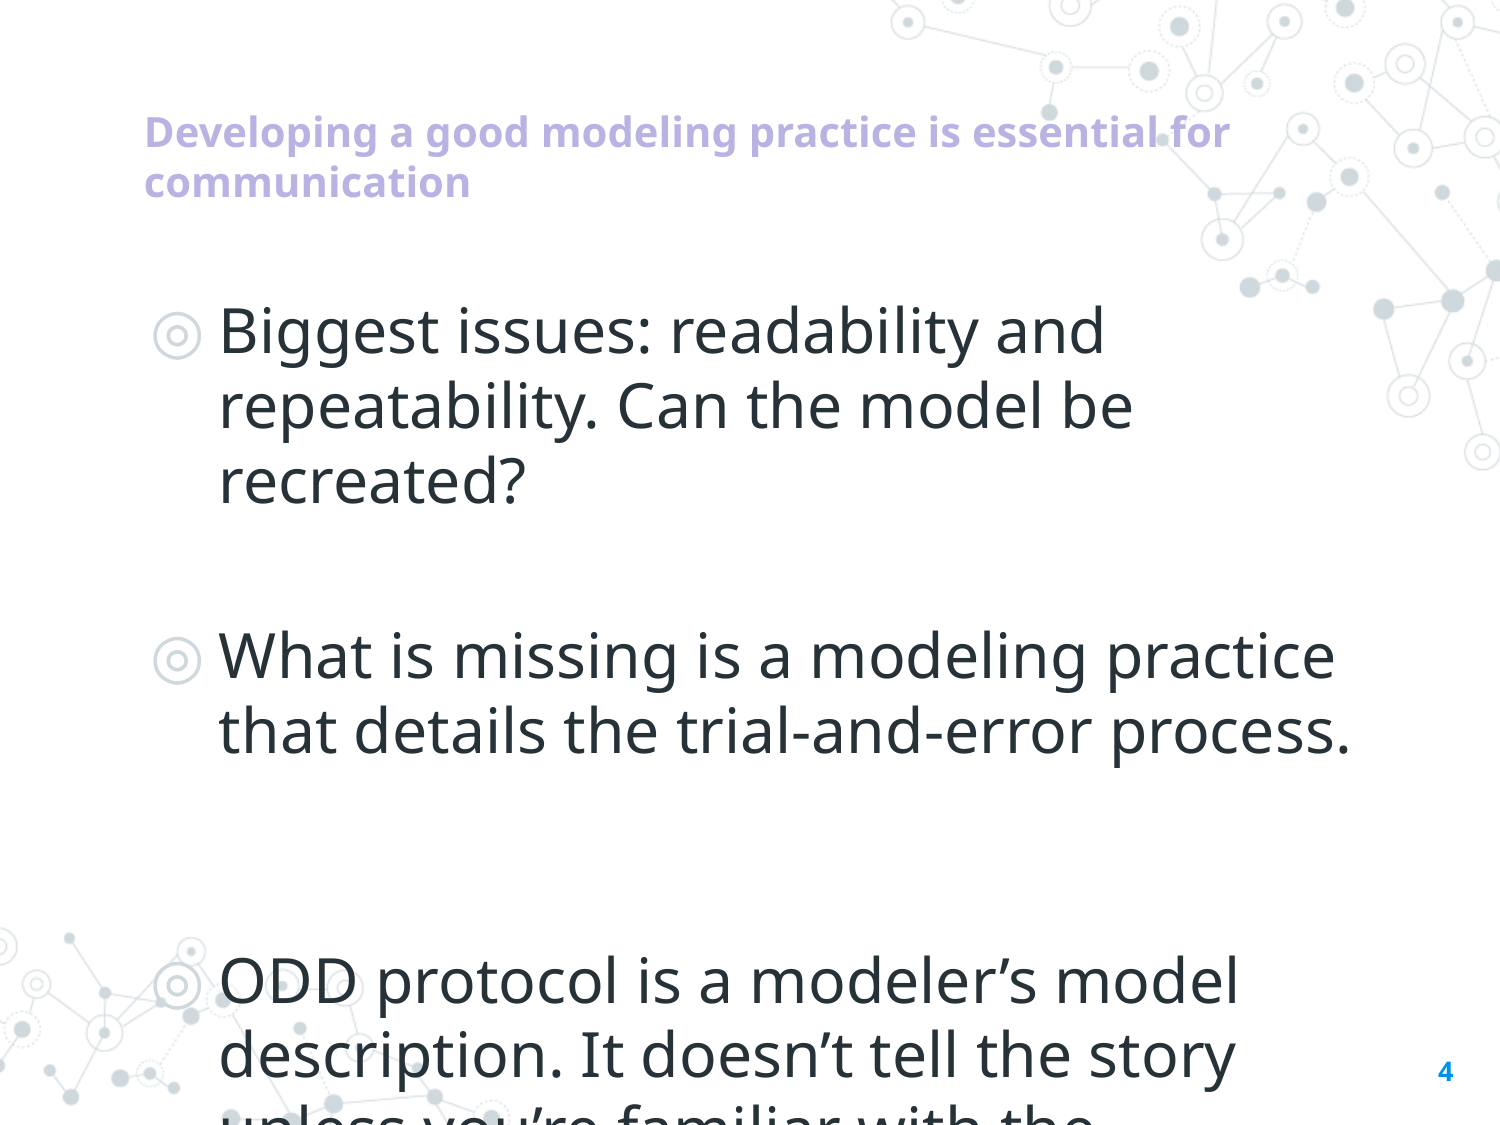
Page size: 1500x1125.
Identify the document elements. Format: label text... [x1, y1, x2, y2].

slide_number 4 [1378, 1038, 1469, 1125]
title Developing a good modeling practice is essential for communication [128, 67, 1372, 222]
list Biggest issues: readability and repeatability. Can the model be recreated? What is missing is a modeling practice that details the trial-and-error process. ODD protocol is a modeler’s model description. It doesn’t tell the story unless you’re familiar with the protocol. [128, 275, 1372, 1058]
picture [0, 0, 1500, 1125]
